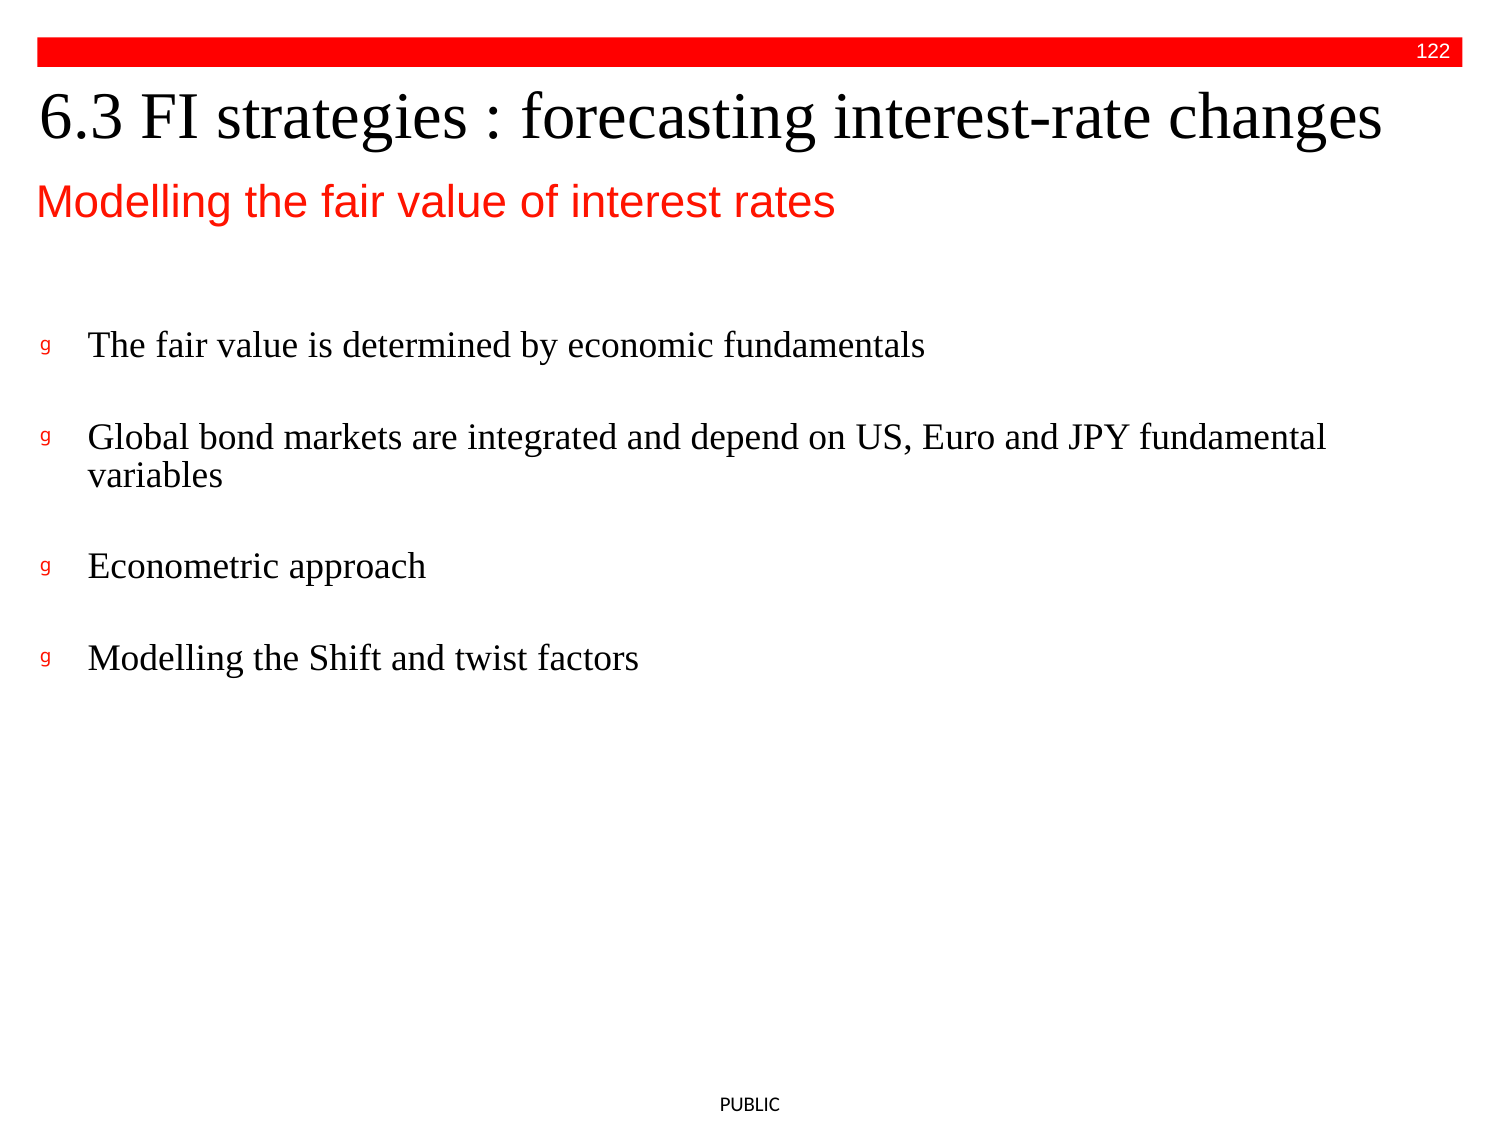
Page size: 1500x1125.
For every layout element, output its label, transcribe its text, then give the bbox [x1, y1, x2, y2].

footer [512, 1042, 988, 1103]
text_box Modelling the fair value of interest rates [20, 164, 1437, 234]
text_box The fair value is determined by economic fundamentals Global bond markets are integrated and depend on US, Euro and JPY fundamental variables Econometric approach Modelling the Shift and twist factors [24, 267, 1473, 543]
text_box 6.3 FI strategies : forecasting interest-rate changes [24, 64, 1459, 160]
